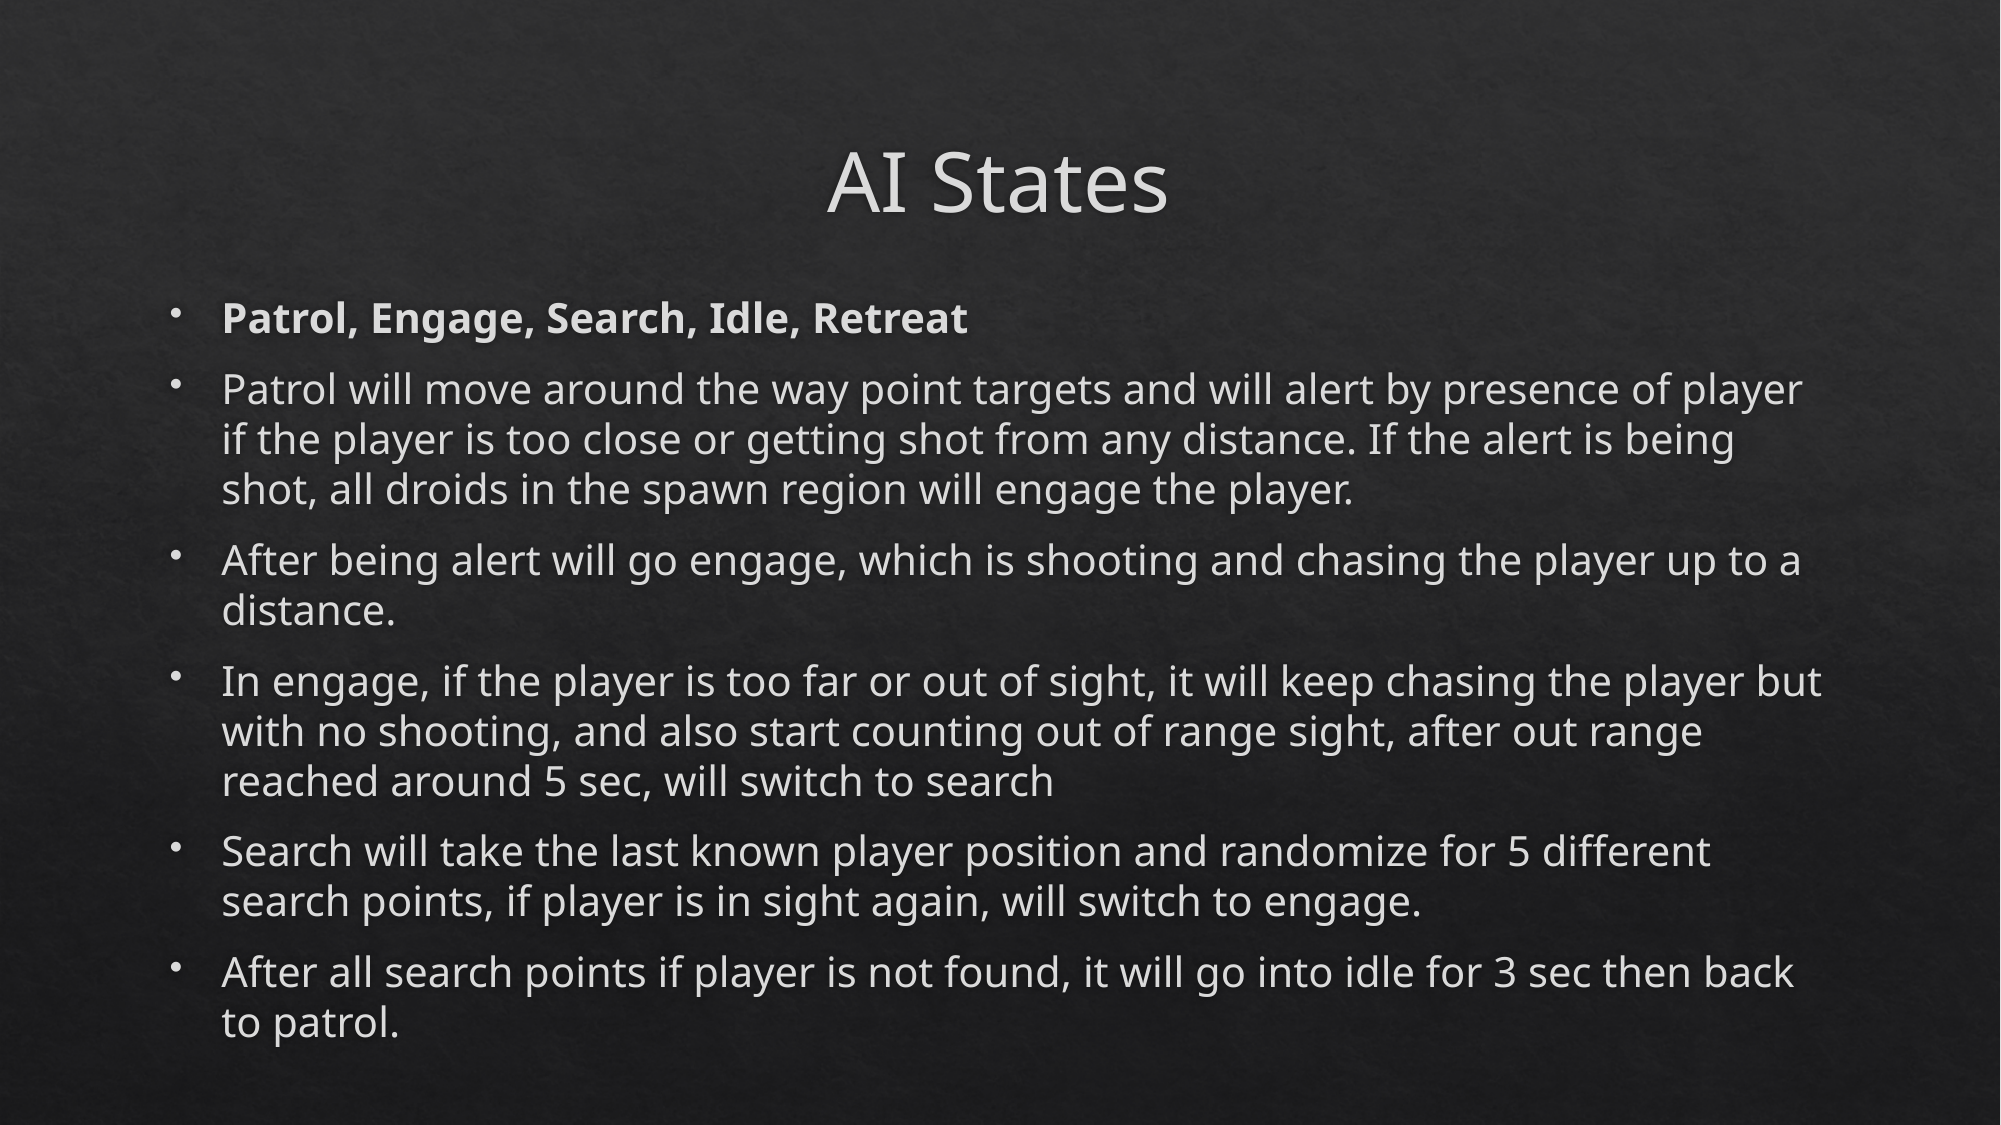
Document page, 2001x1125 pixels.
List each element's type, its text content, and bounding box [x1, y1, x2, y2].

list Patrol, Engage, Search, Idle, Retreat Patrol will move around the way point targets and will alert by presence of player if the player is too close or getting shot from any distance. If the alert is being shot, all droids in the spawn region will engage the player. After being alert will go engage, which is shooting and chasing the player up to a distance. In engage, if the player is too far or out of sight, it will keep chasing the player but with no shooting, and also start counting out of range sight, after out range reached around 5 sec, will switch to search Search will take the last known player position and randomize for 5 different search points, if player is in sight again, will switch to engage. After all search points if player is not found, it will go into idle for 3 sec then back to patrol. [149, 284, 1849, 1077]
title AI States [149, 99, 1849, 260]
